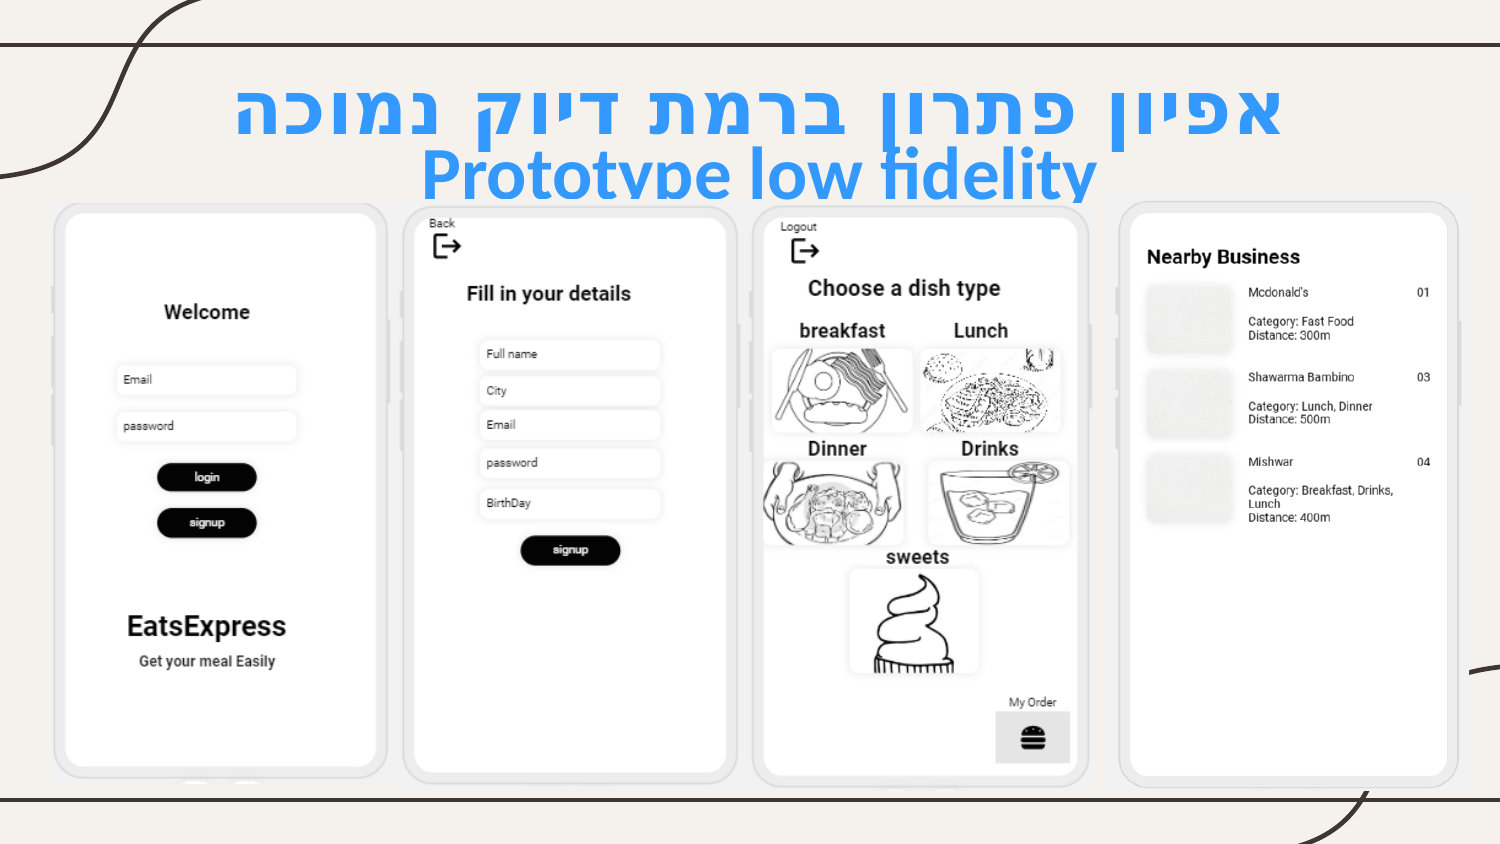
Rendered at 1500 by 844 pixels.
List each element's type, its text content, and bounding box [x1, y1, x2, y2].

picture [395, 199, 1097, 791]
text_box Prototype low fidelity [177, 109, 1343, 202]
title אפיון פתרון ברמת דיוק נמוכה [177, 44, 1343, 109]
picture [1103, 191, 1470, 792]
picture [50, 203, 392, 784]
